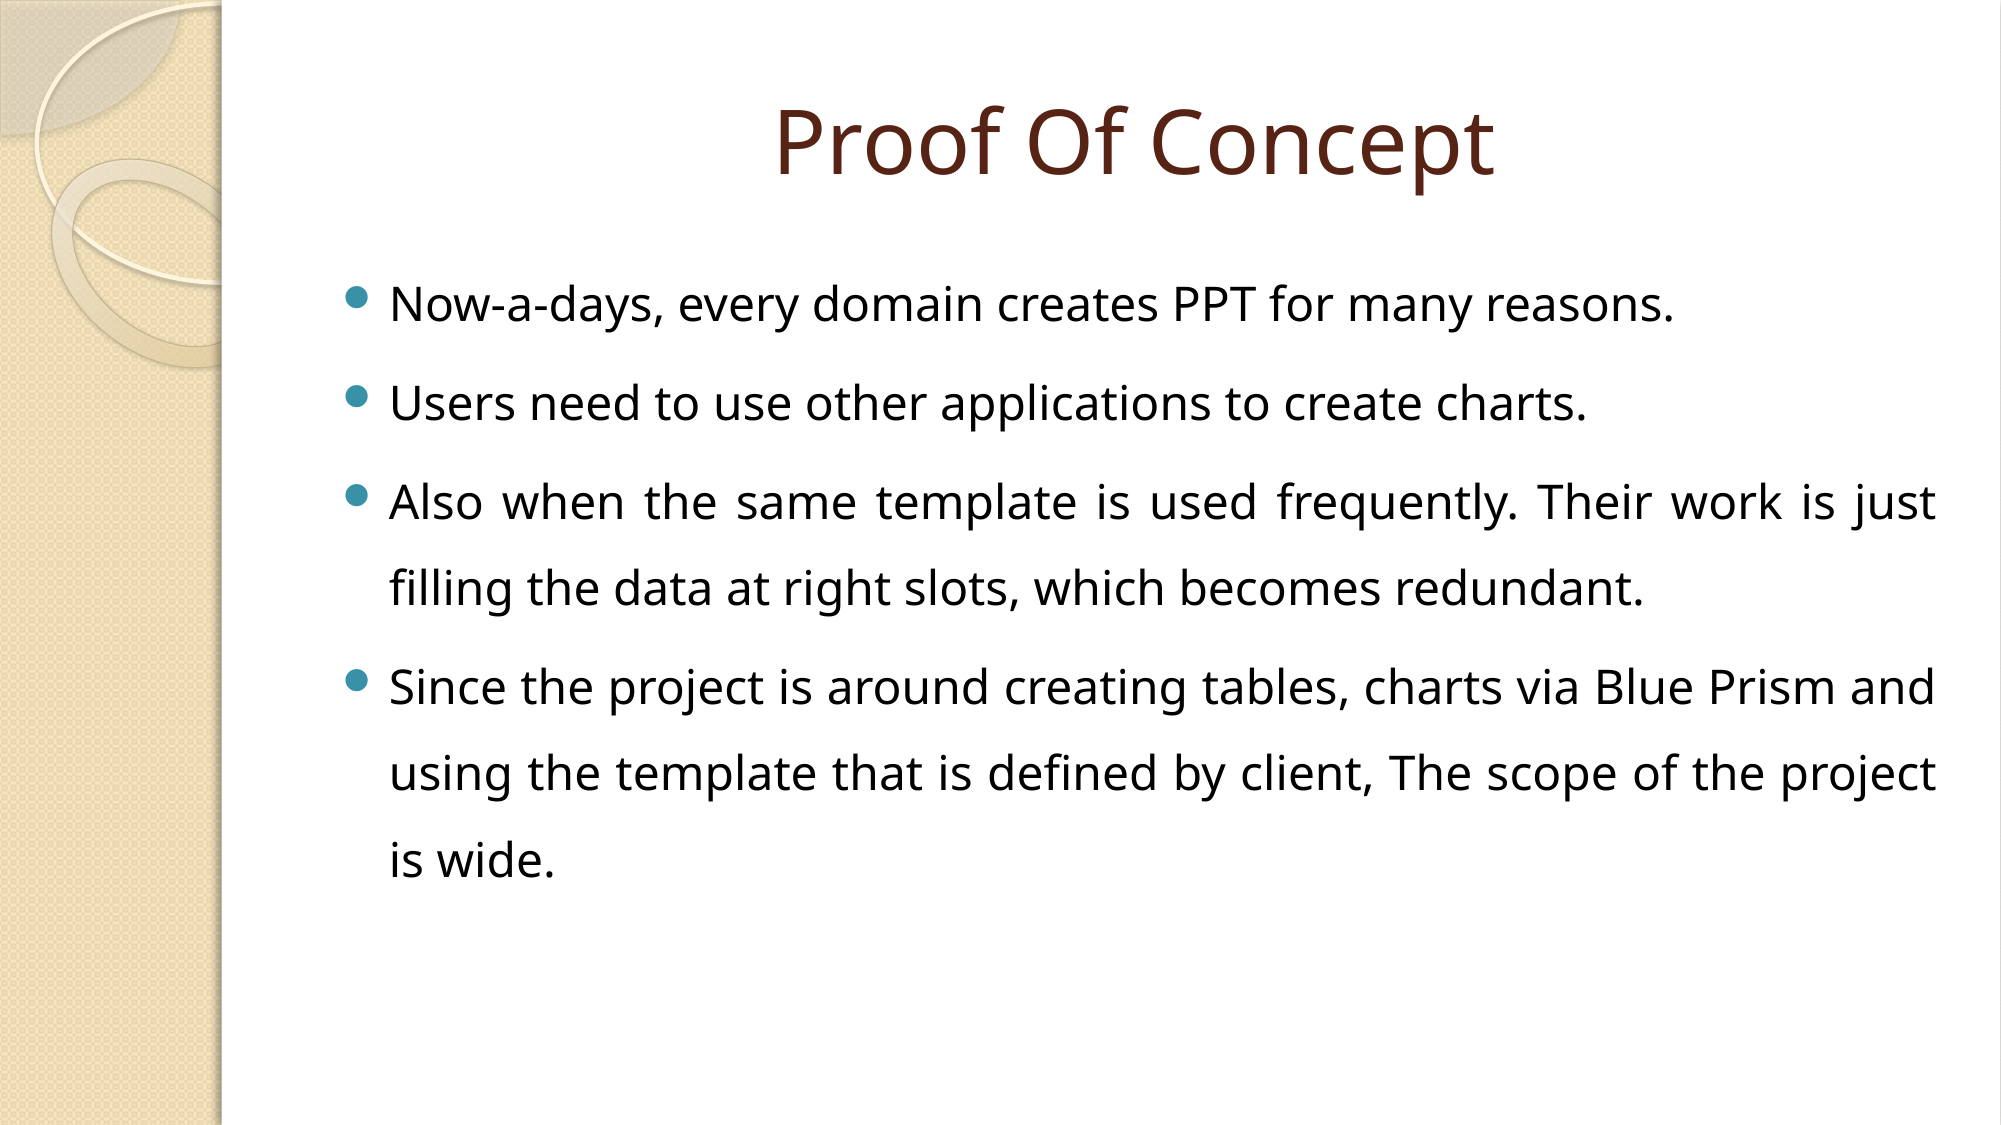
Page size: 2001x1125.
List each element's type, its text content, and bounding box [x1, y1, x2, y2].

list Now-a-days, every domain creates PPT for many reasons. Users need to use other applications to create charts. Also when the same template is used frequently. Their work is just filling the data at right slots, which becomes redundant. Since the project is around creating tables, charts via Blue Prism and using the template that is defined by client, The scope of the project is wide. [313, 237, 1954, 1025]
title Proof Of Concept [313, 45, 1954, 233]
